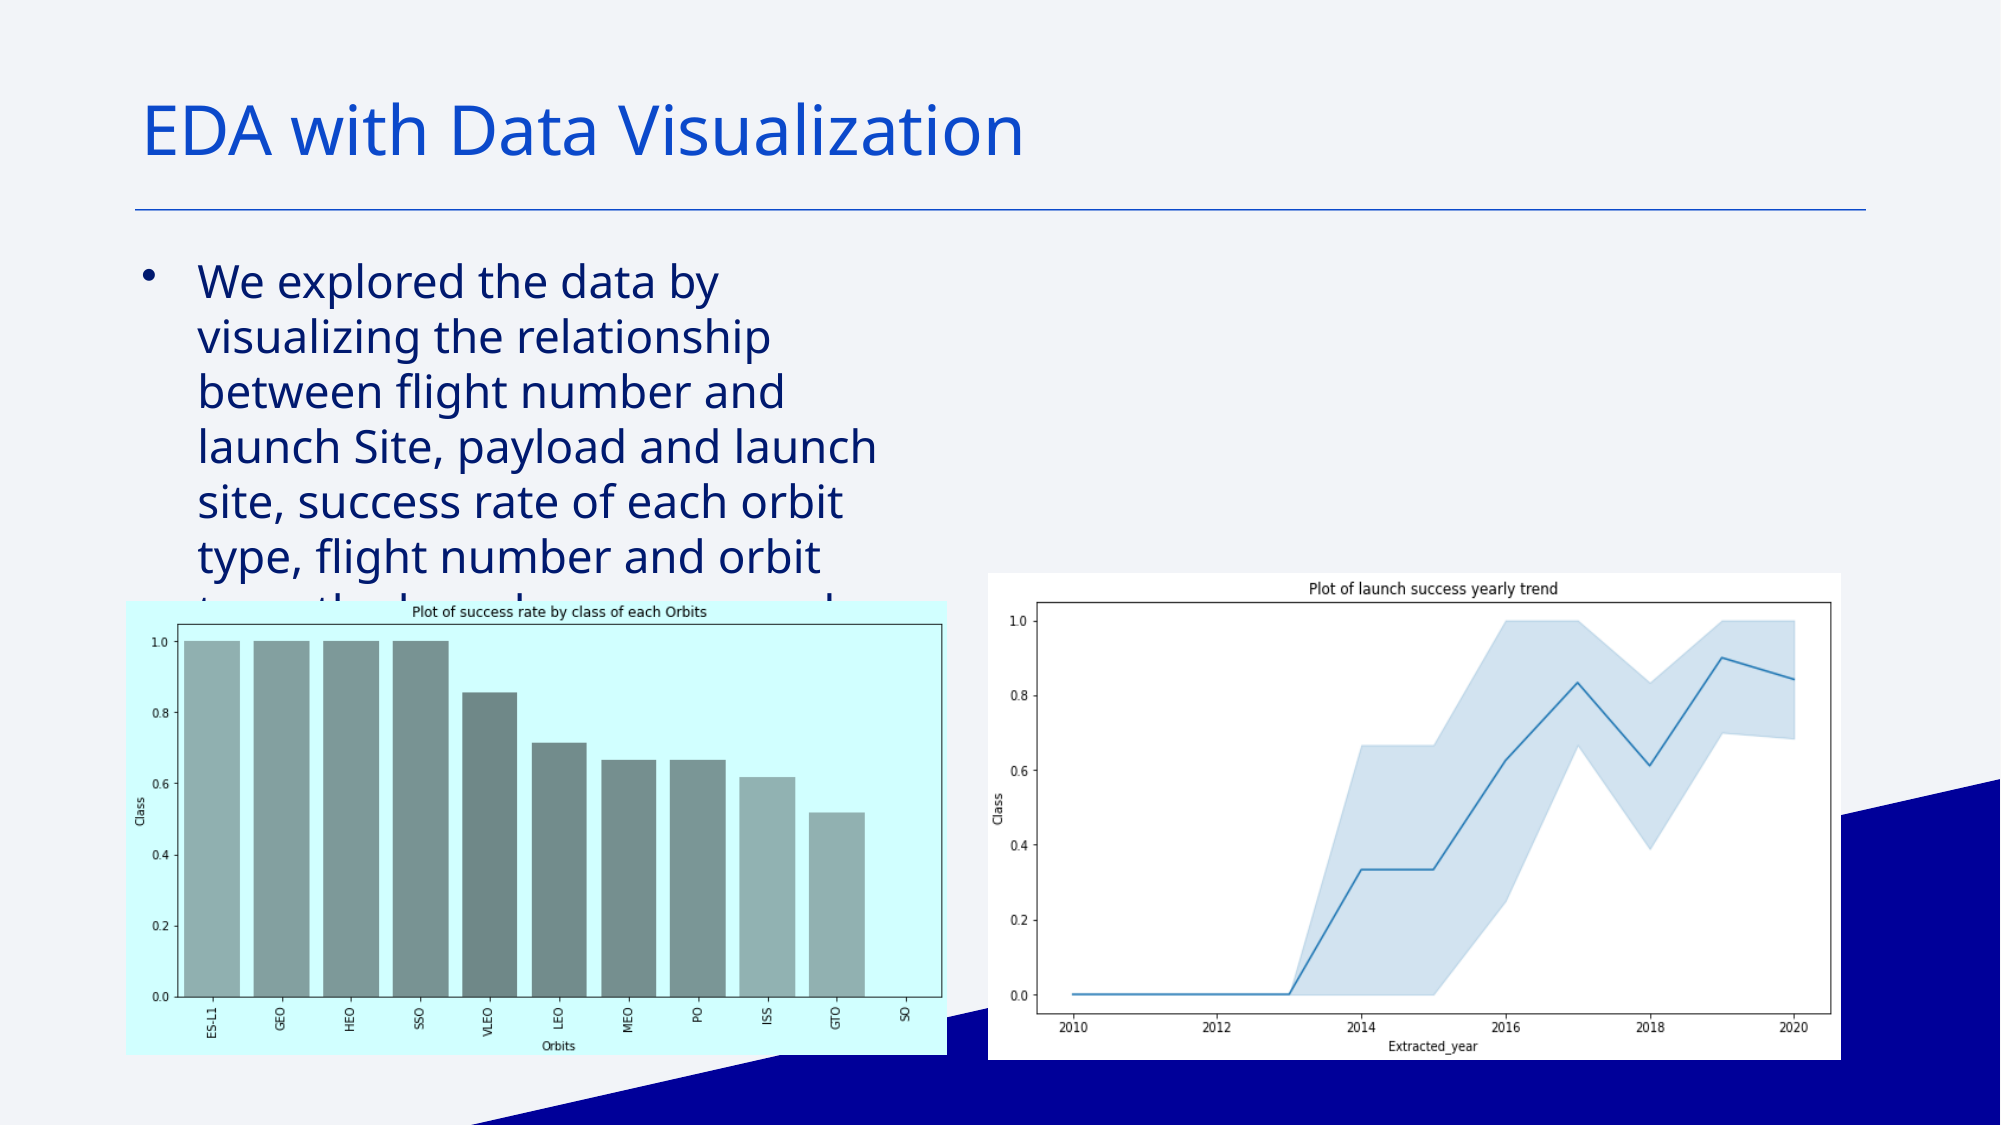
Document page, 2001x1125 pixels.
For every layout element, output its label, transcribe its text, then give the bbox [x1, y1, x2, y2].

picture [0, 0, 2001, 1125]
list We explored the data by visualizing the relationship between flight number and launch Site, payload and launch site, success rate of each orbit type, flight number and orbit type, the launch success yearly trend. [126, 245, 945, 601]
slide_number [1433, 1024, 1900, 1103]
text_box EDA with Data Visualization [126, 88, 1852, 179]
text_box [999, 245, 1852, 1055]
